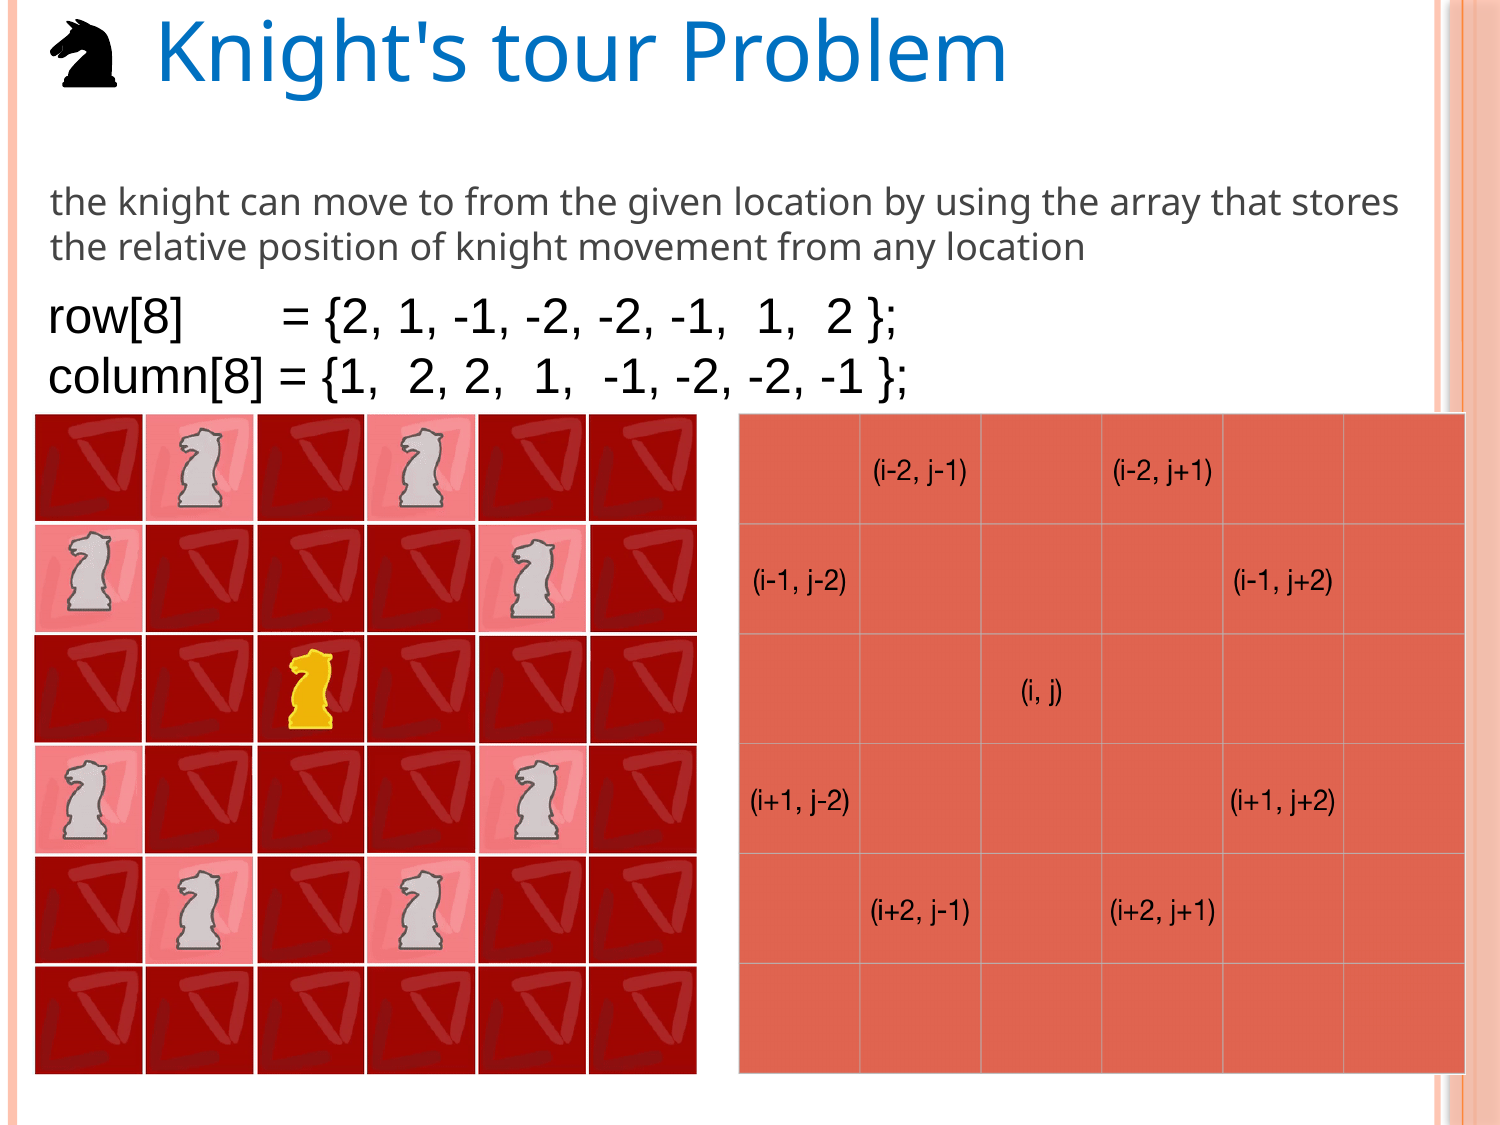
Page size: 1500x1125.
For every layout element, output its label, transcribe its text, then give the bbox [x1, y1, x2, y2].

text_box [50, 19, 117, 88]
text_box Knight's tour Problem [138, 38, 1027, 106]
text_box the knight can move to from the given location by using the array that stores the relative position of knight movement from any location [35, 170, 1440, 275]
picture [32, 411, 698, 1076]
picture [736, 411, 1467, 1076]
text_box row[8] = {2, 1, -1, -2, -2, -1, 1, 2 }; column[8] = {1, 2, 2, 1, -1, -2, -2, -1 }; [19, 276, 1139, 411]
